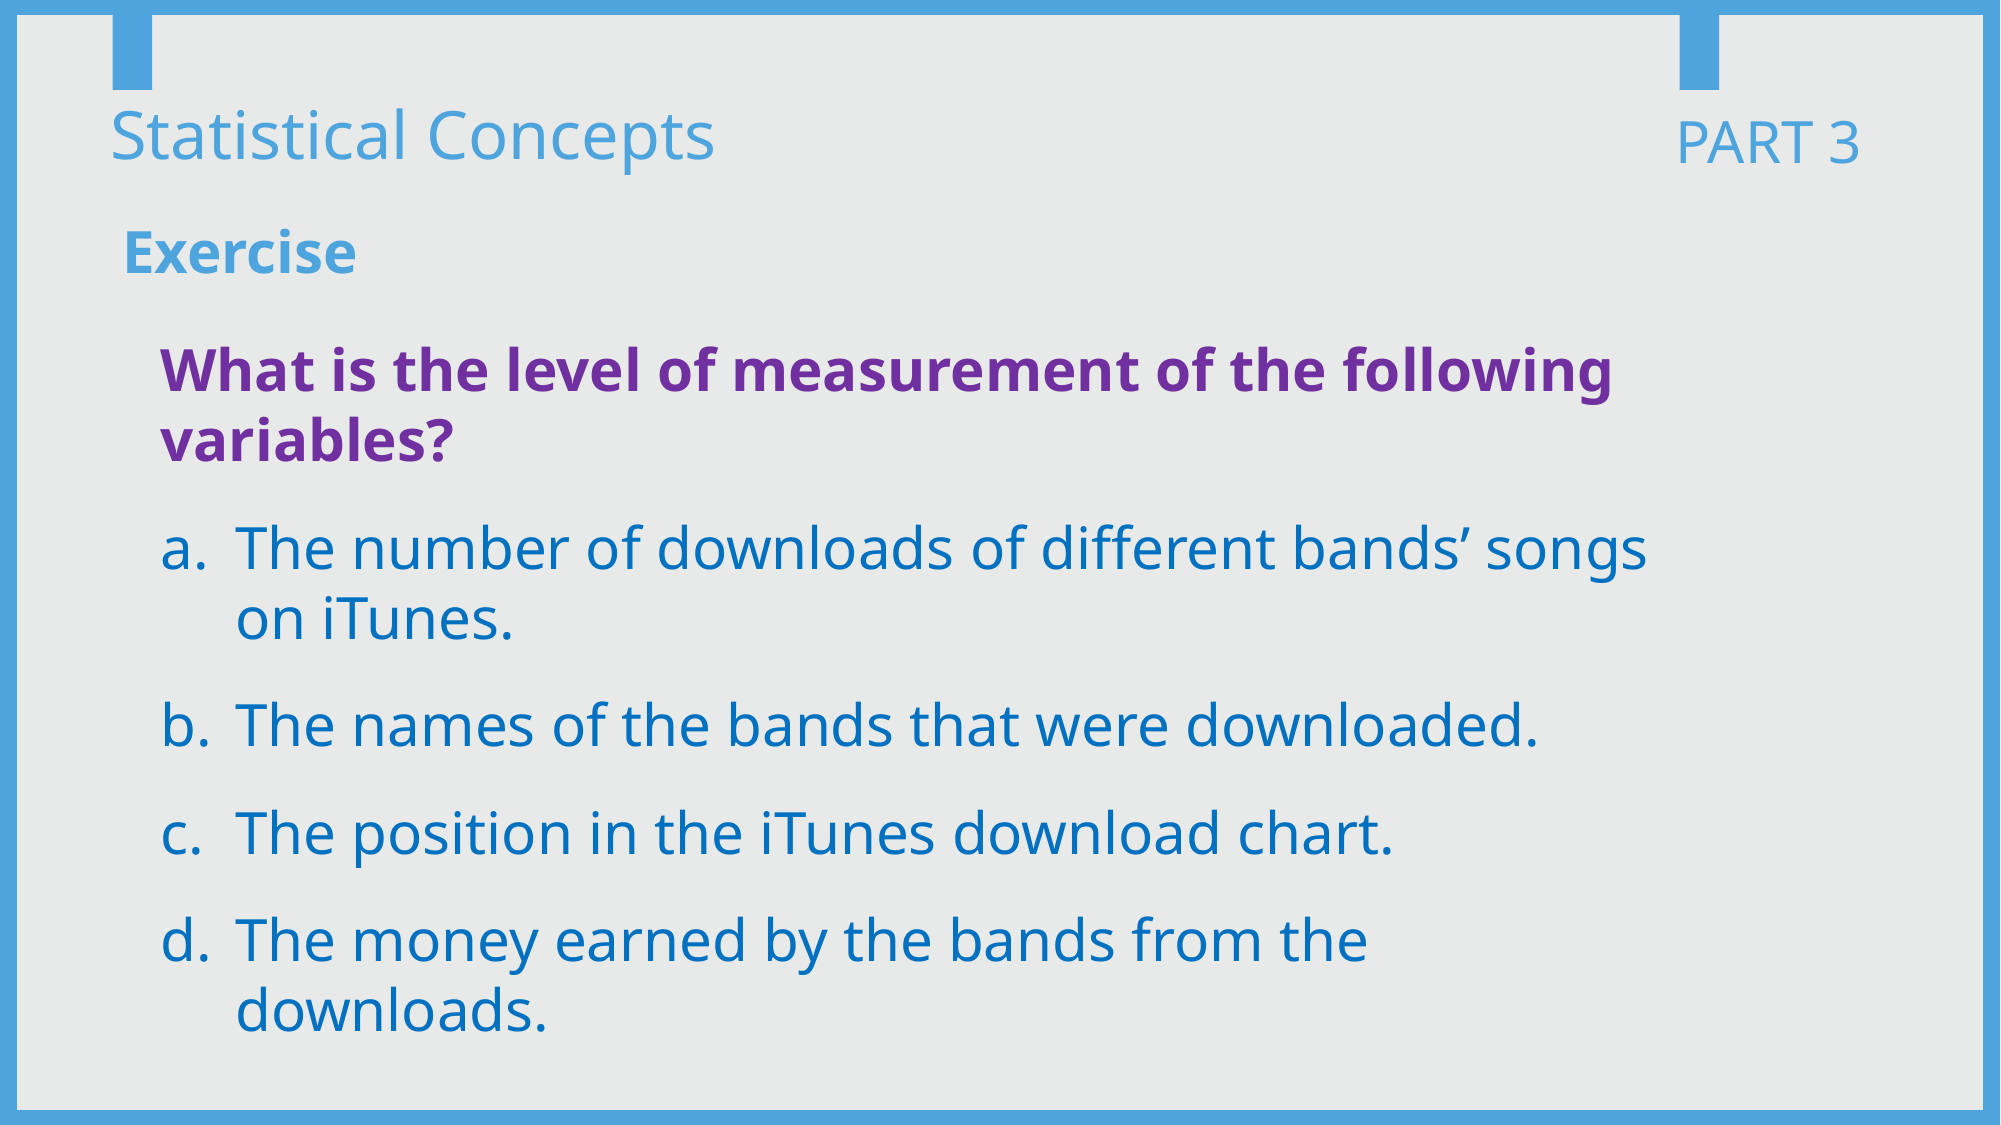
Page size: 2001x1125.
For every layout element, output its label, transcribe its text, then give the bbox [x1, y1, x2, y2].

list Statistical Concepts [95, 94, 1140, 179]
list PART 3 [1660, 106, 2000, 169]
text_box Exercise [107, 208, 373, 293]
text_box What is the level of measurement of the following variables? The number of downloads of different bands’ songs on iTunes. The names of the bands that were downloaded. The position in the iTunes download chart. The money earned by the bands from the downloads. [145, 326, 1709, 1051]
